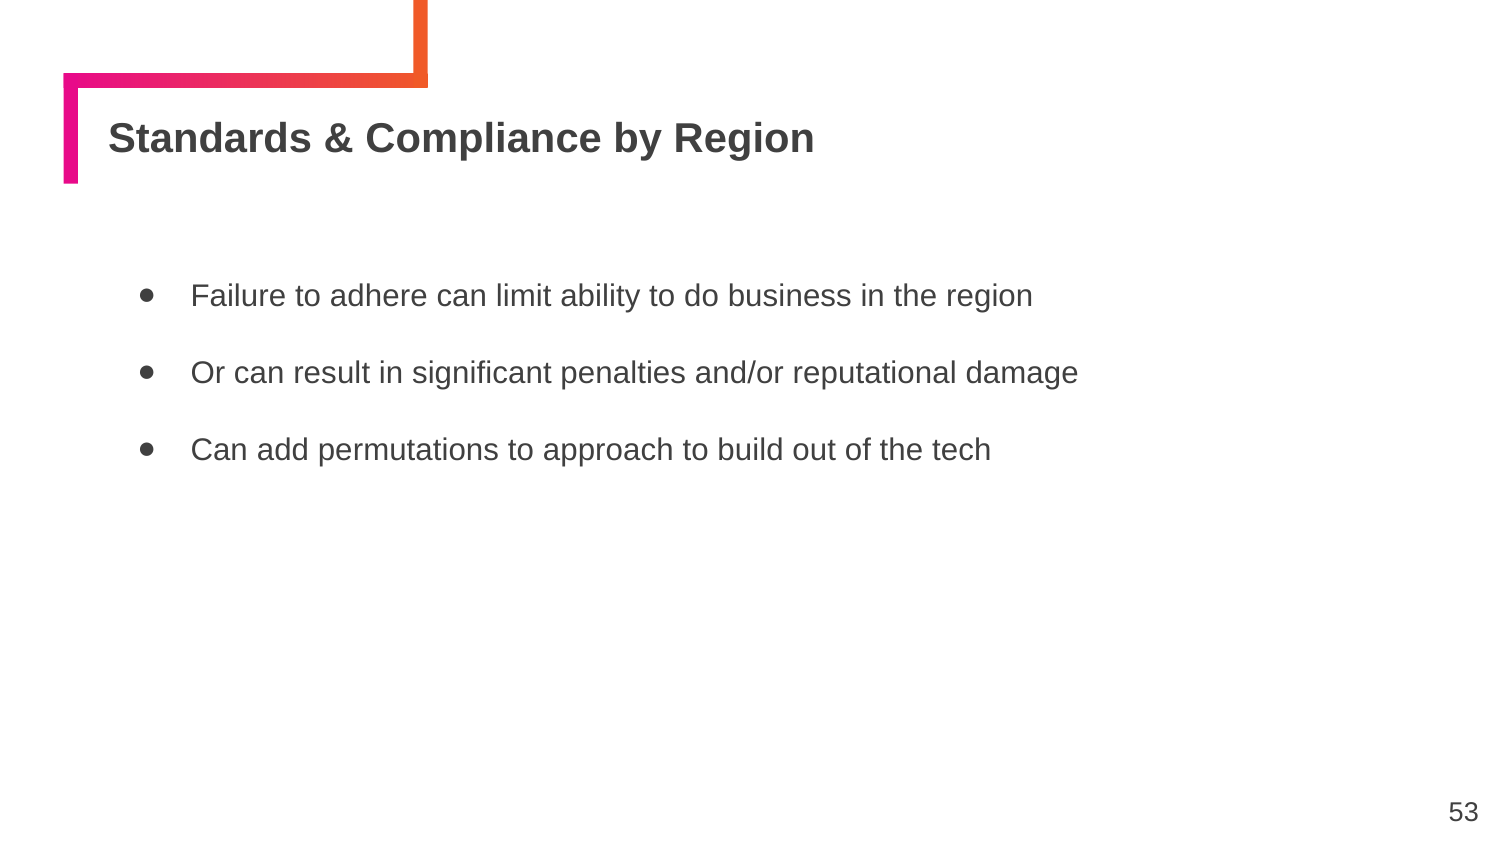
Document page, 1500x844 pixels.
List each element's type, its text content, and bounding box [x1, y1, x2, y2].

title Standards & Compliance by Region [100, 117, 1455, 169]
text_box Failure to adhere can limit ability to do business in the region Or can result in significant penalties and/or reputational damage Can add permutations to approach to build out of the tech [100, 241, 1264, 770]
slide_number 53 [1403, 779, 1494, 844]
